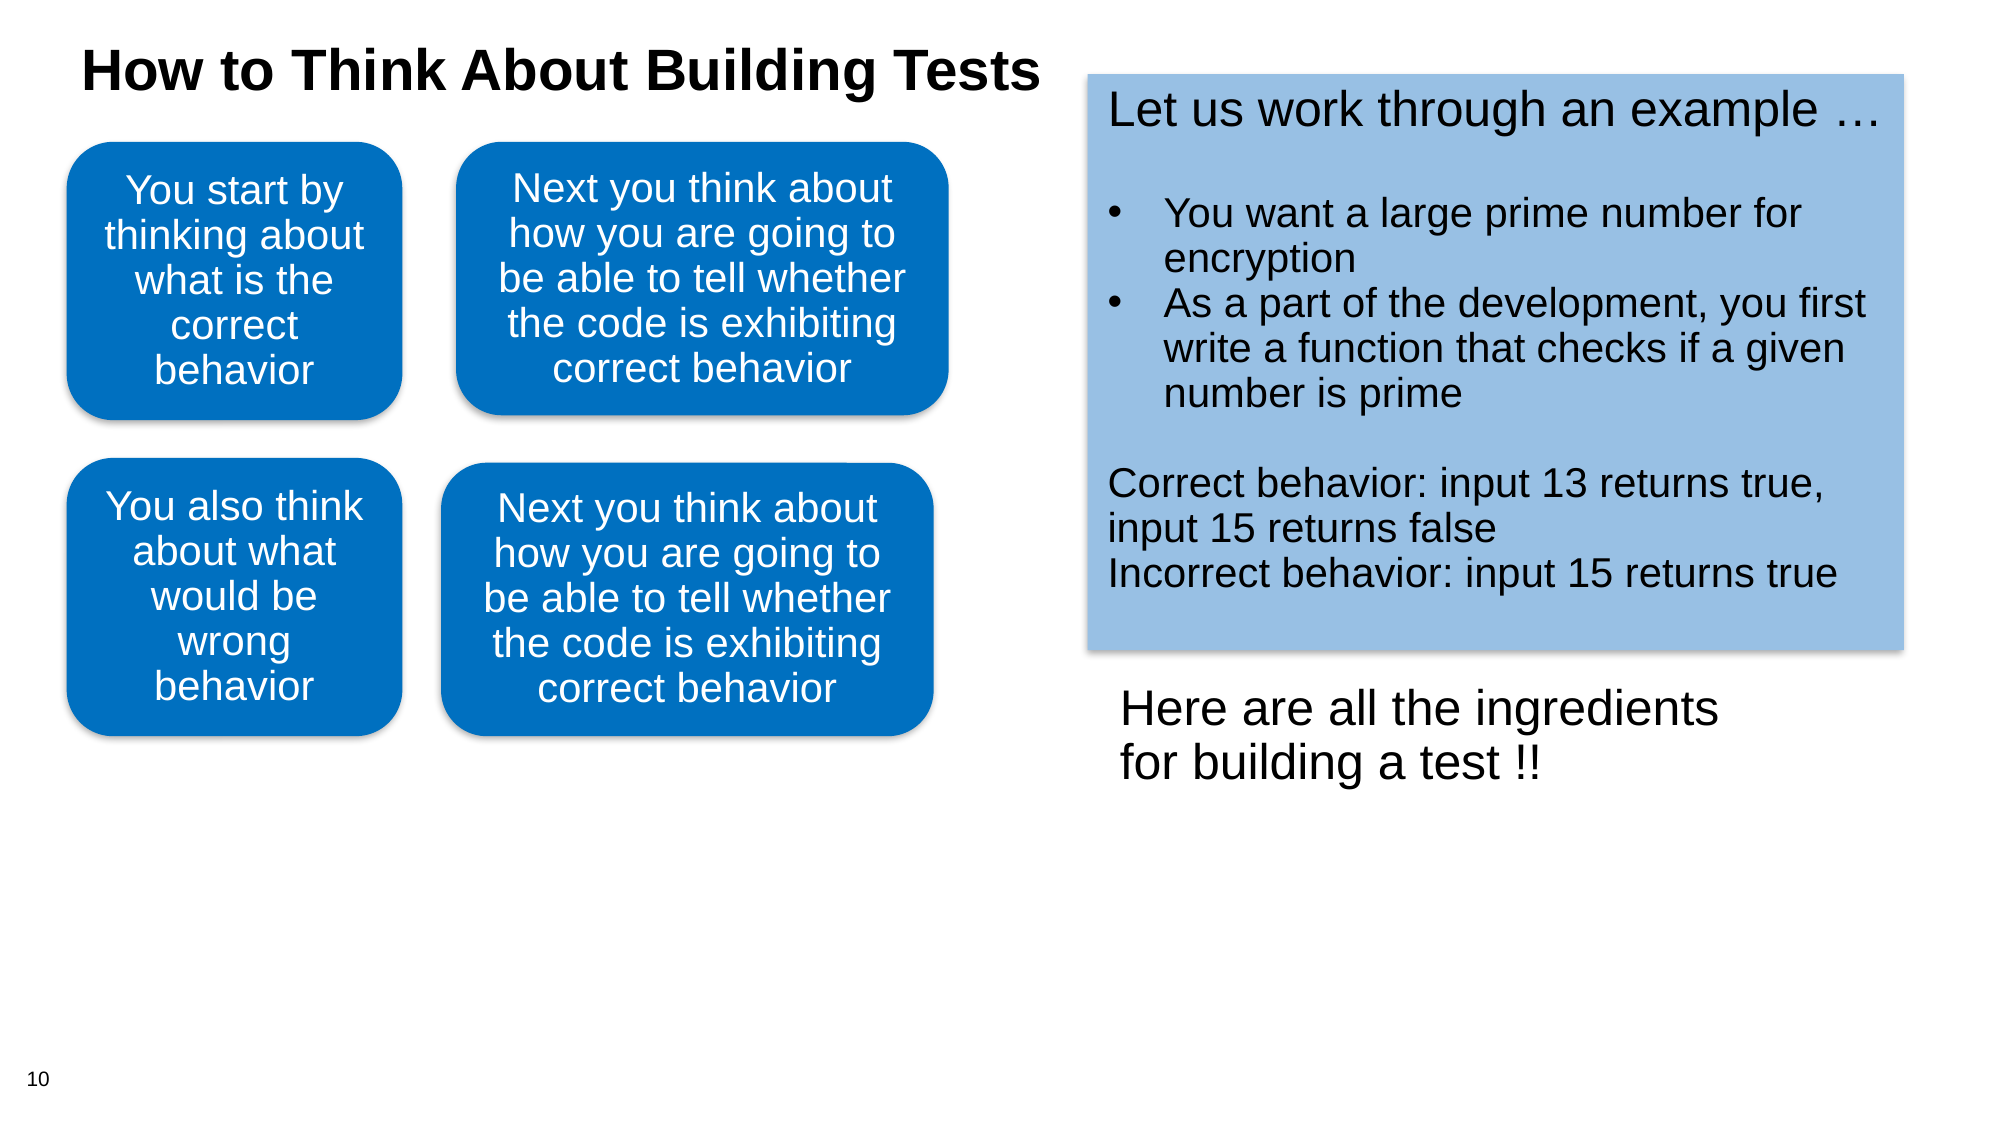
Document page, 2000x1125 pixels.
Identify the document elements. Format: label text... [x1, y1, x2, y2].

text_box Let us work through an example … You want a large prime number for encryption As a part of the development, you first write a function that checks if a given number is prime Correct behavior: input 13 returns true, input 15 returns false Incorrect behavior: input 15 returns true [1087, 74, 1904, 651]
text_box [66, 141, 949, 737]
title How to Think About Building Tests [66, 35, 1933, 186]
text_box Here are all the ingredients for building a test !! [1100, 667, 1754, 806]
